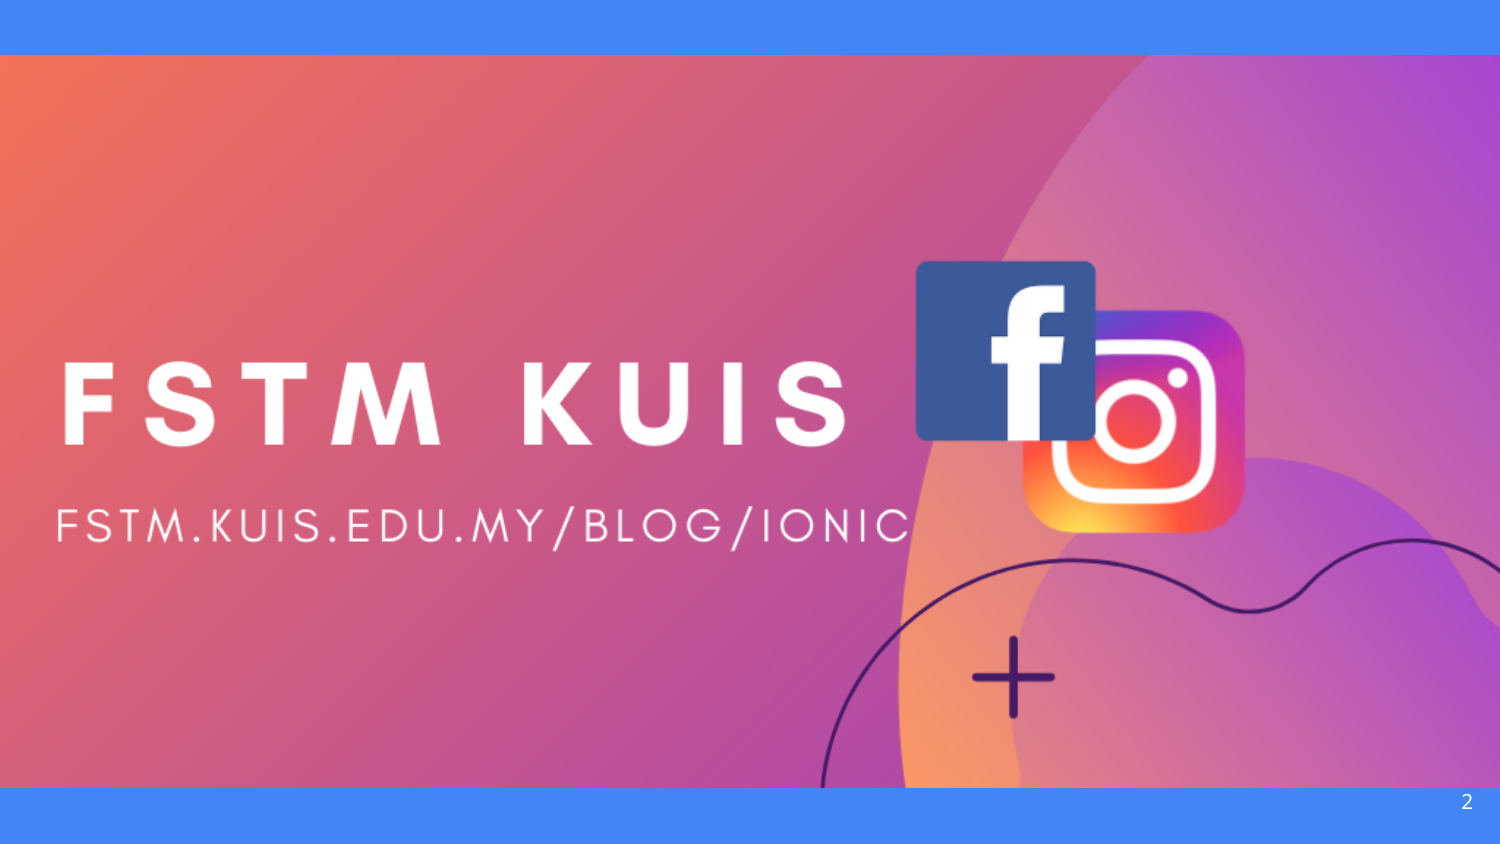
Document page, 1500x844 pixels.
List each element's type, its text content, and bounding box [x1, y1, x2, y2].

slide_number 2 [1398, 797, 1489, 835]
picture [0, 55, 1500, 789]
